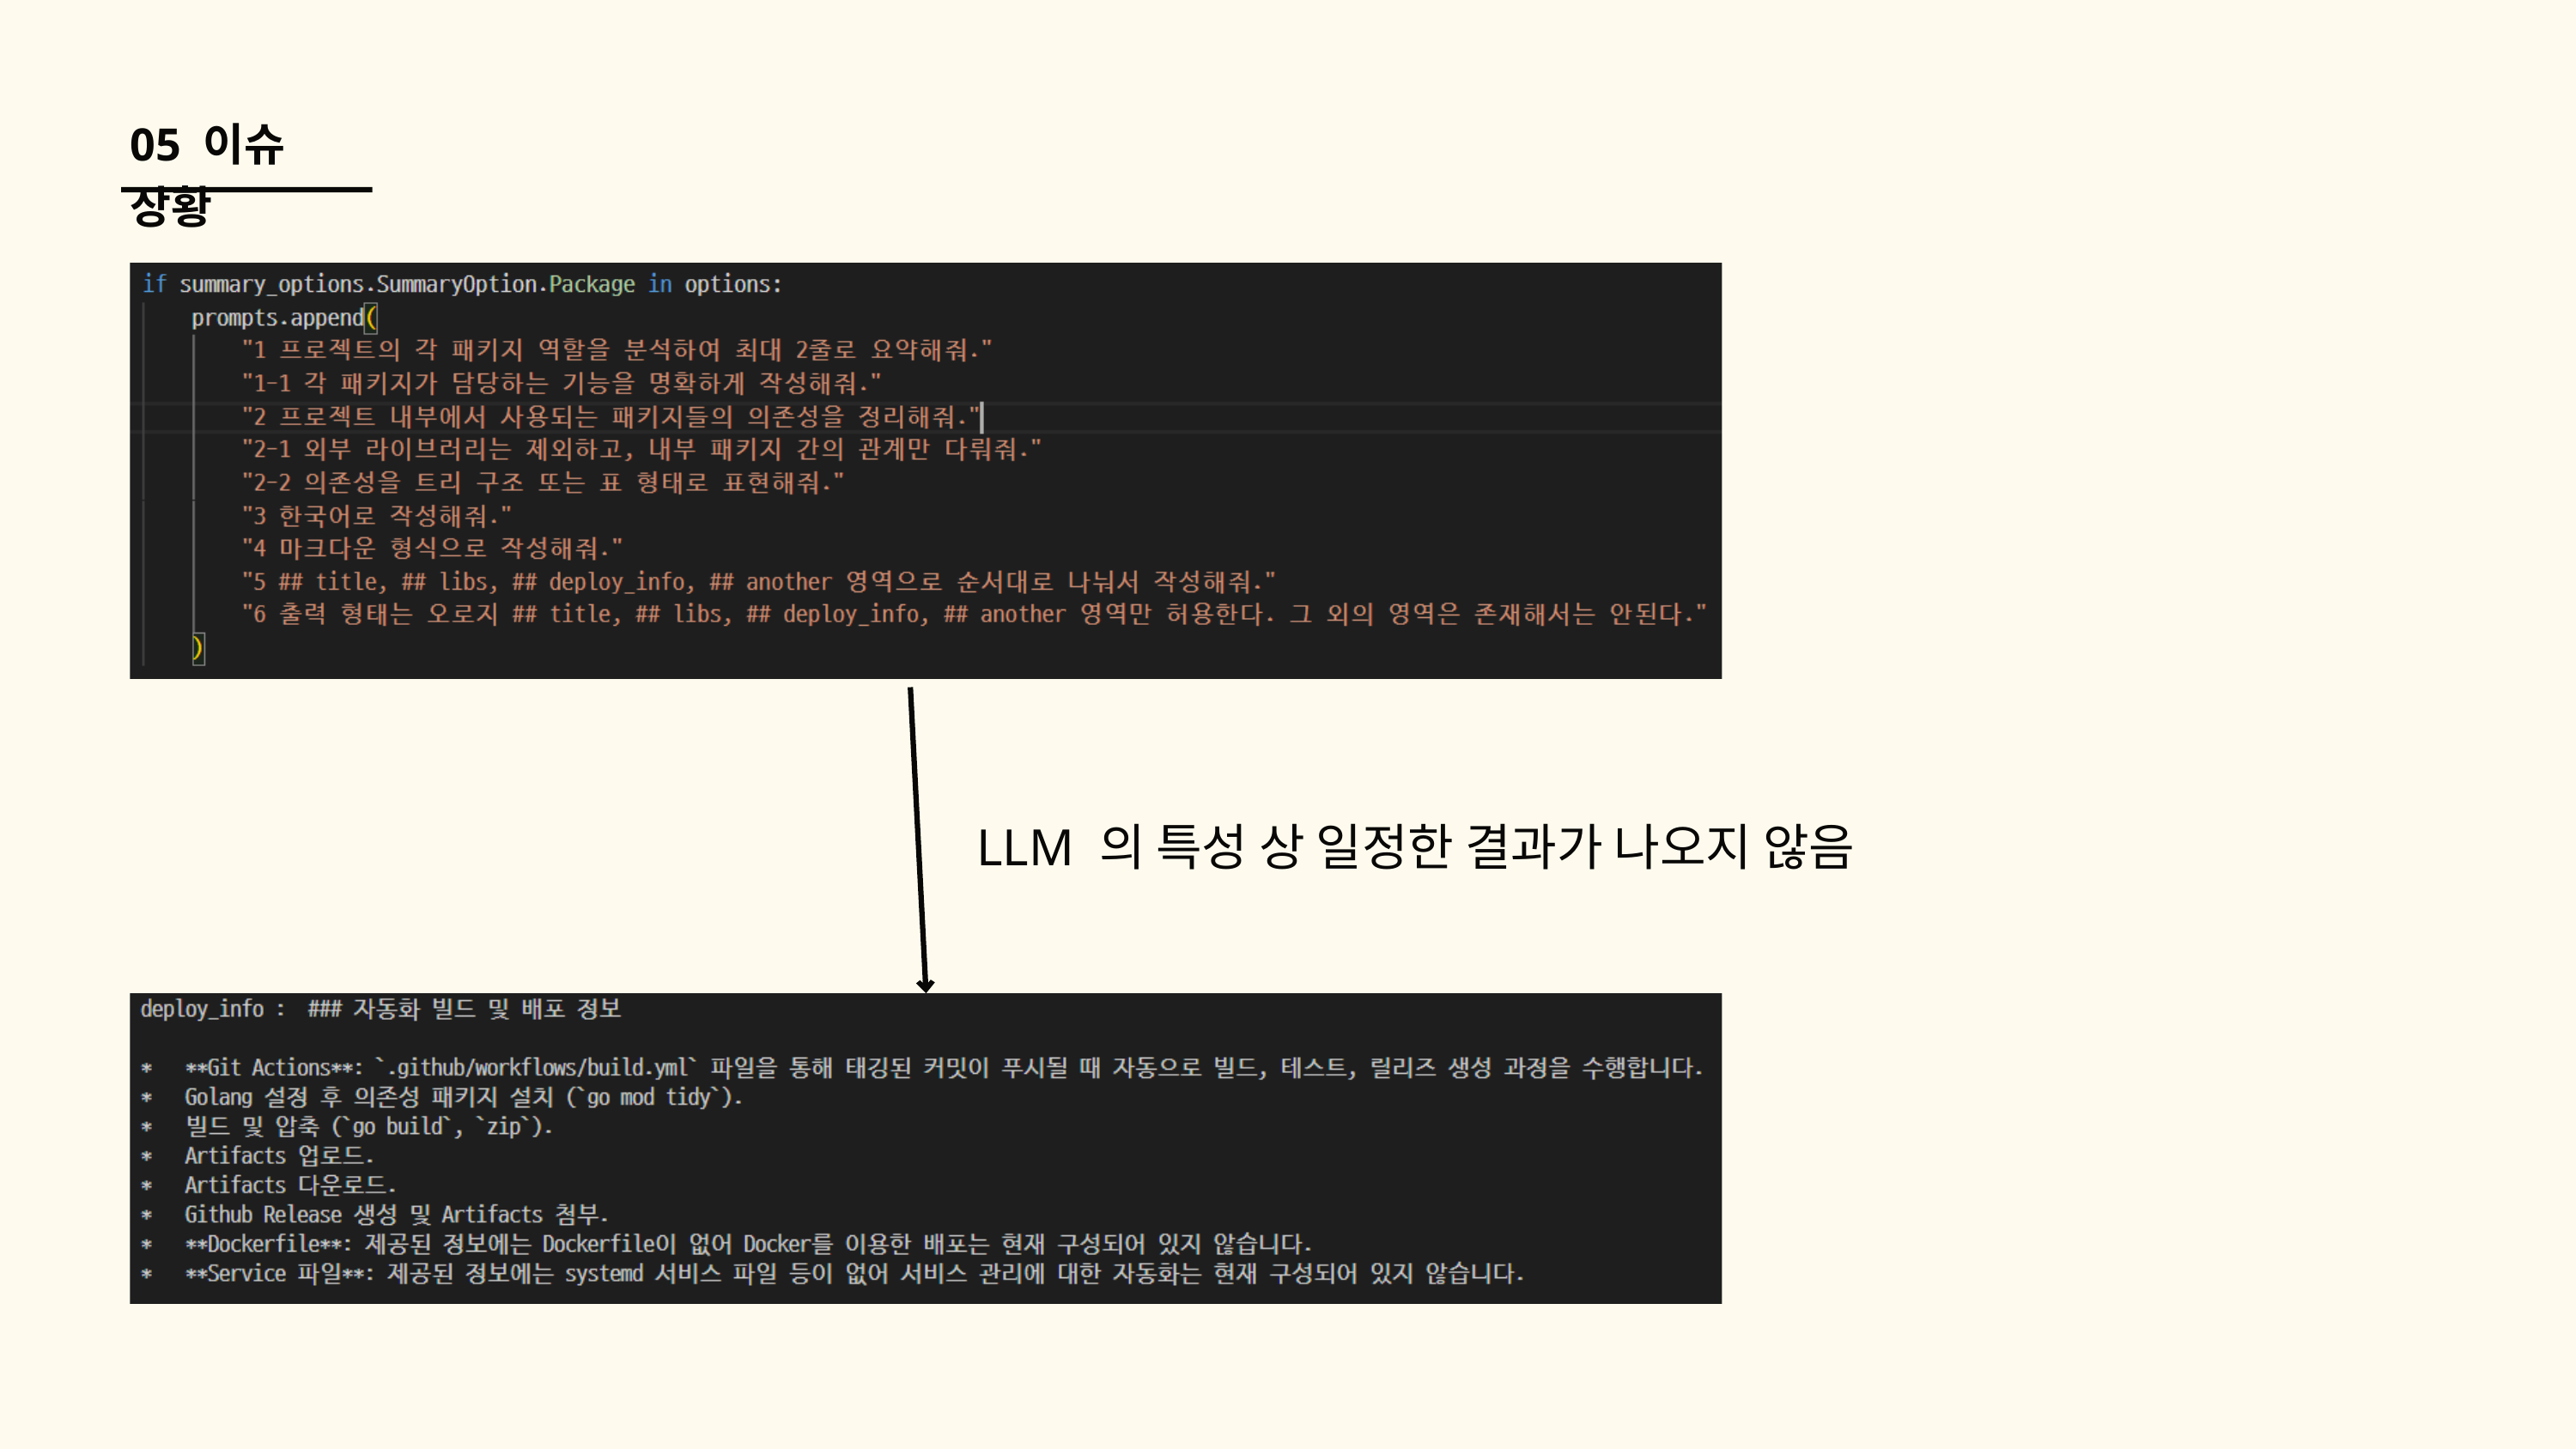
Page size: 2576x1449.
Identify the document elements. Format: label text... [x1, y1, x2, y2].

text_box [910, 687, 933, 994]
text_box LLM 의 특성 상 일정한 결과가 나오지 않음 [974, 778, 1858, 876]
text_box 05 이슈 상황 [130, 107, 373, 233]
text_box [130, 263, 1722, 679]
text_box [130, 993, 1722, 1304]
